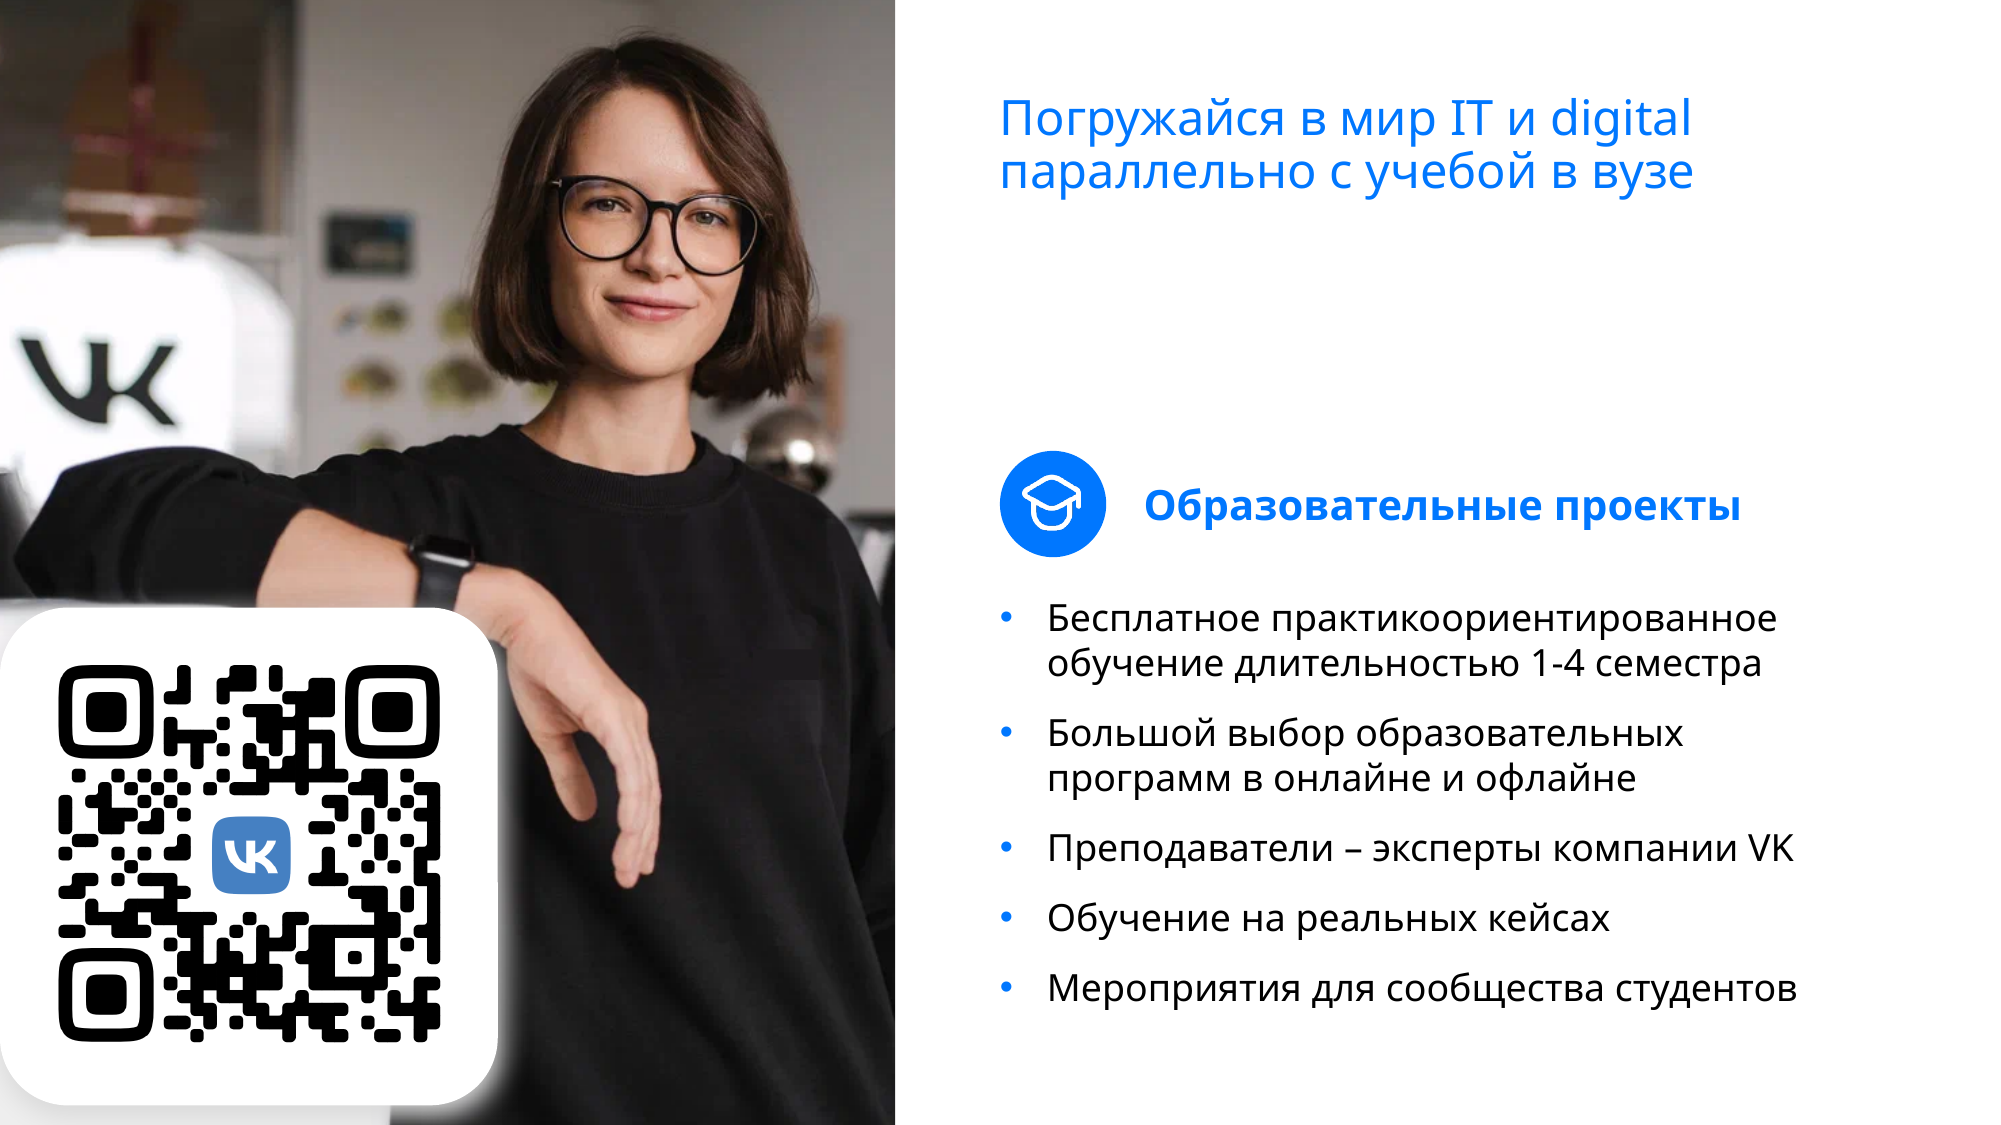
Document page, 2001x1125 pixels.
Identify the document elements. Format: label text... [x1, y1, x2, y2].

text_box Бесплатное практикоориентированное обучение длительностью 1-4 семестра Большой выбор образовательных программ в онлайне и офлайне Преподаватели – эксперты компании VK Обучение на реальных кейсах Мероприятия для сообщества студентов [999, 578, 1868, 1024]
title Погружайся в мир IT и digital параллельно с учебой в вузе [999, 92, 1803, 200]
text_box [999, 450, 1107, 558]
text_box Образовательные проекты [1128, 463, 1821, 544]
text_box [0, 0, 896, 1125]
picture [44, 647, 453, 1055]
